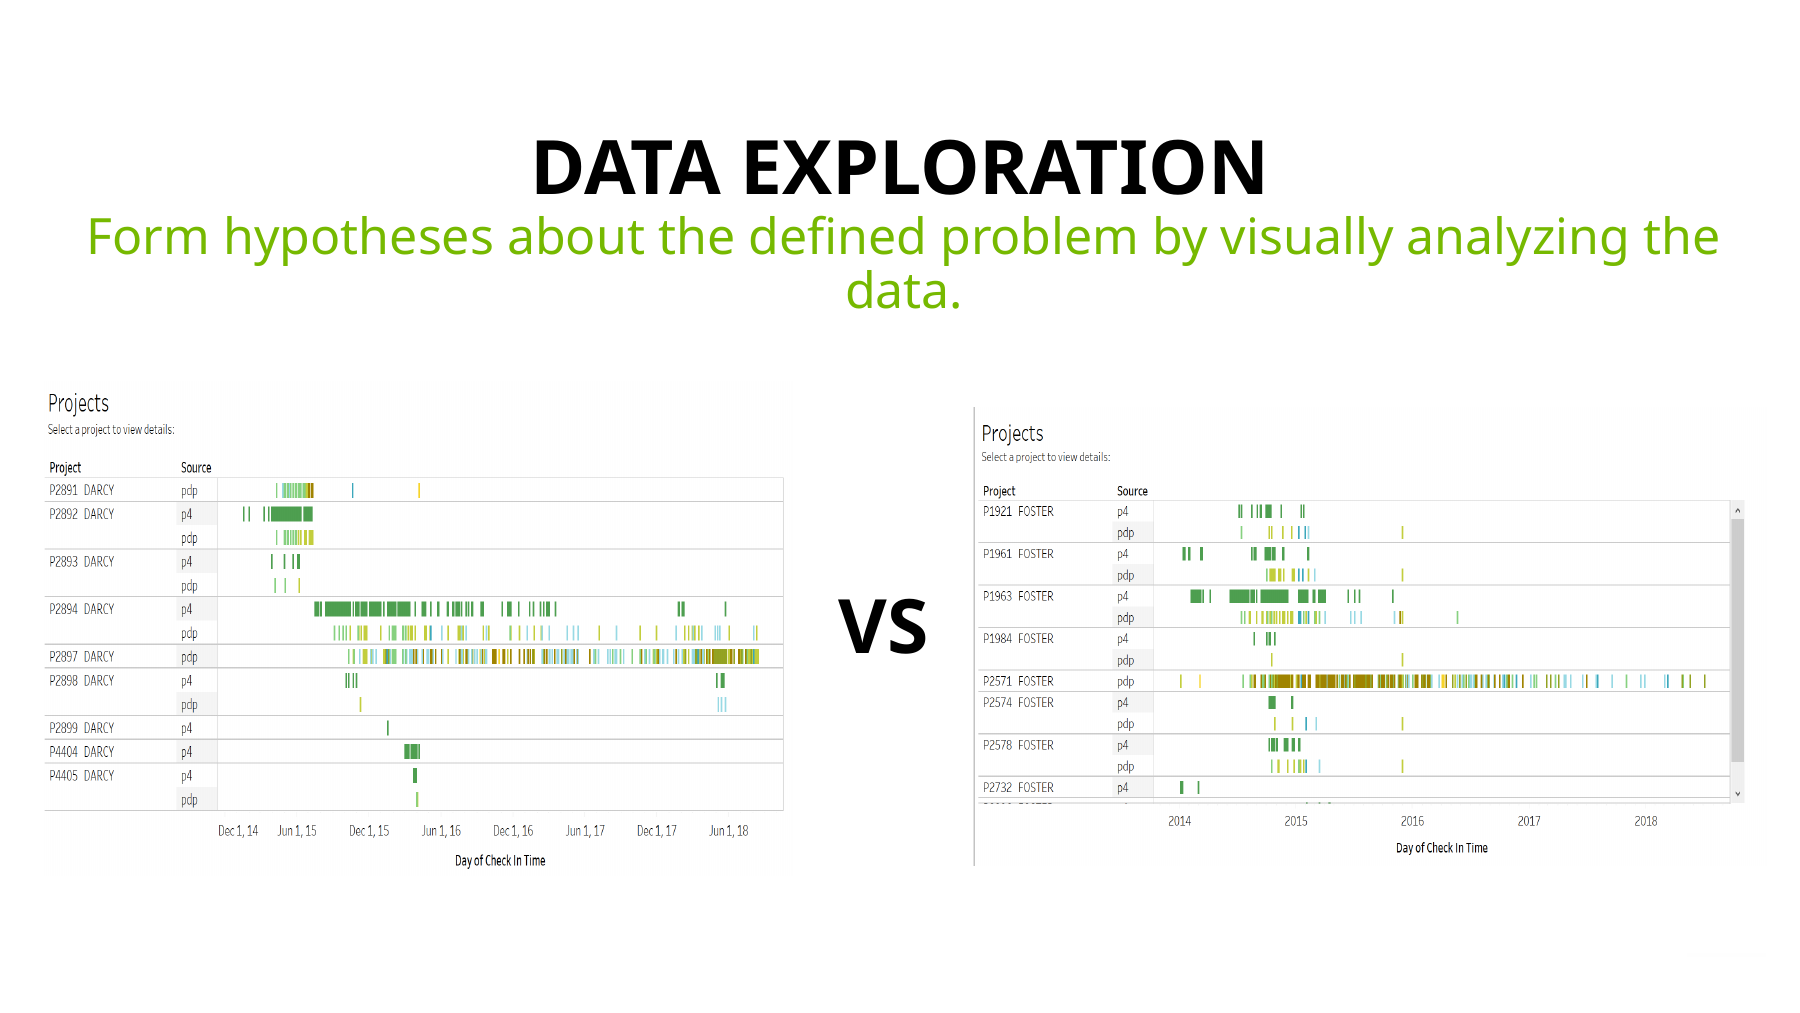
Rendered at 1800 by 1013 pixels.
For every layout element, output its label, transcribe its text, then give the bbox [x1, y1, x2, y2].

text_box vs [798, 580, 968, 678]
list Form hypotheses about the defined problem by visually analyzing the data. [8, 203, 1800, 341]
picture [973, 407, 1767, 866]
picture [43, 381, 794, 876]
title Data exploration [81, 120, 1719, 203]
